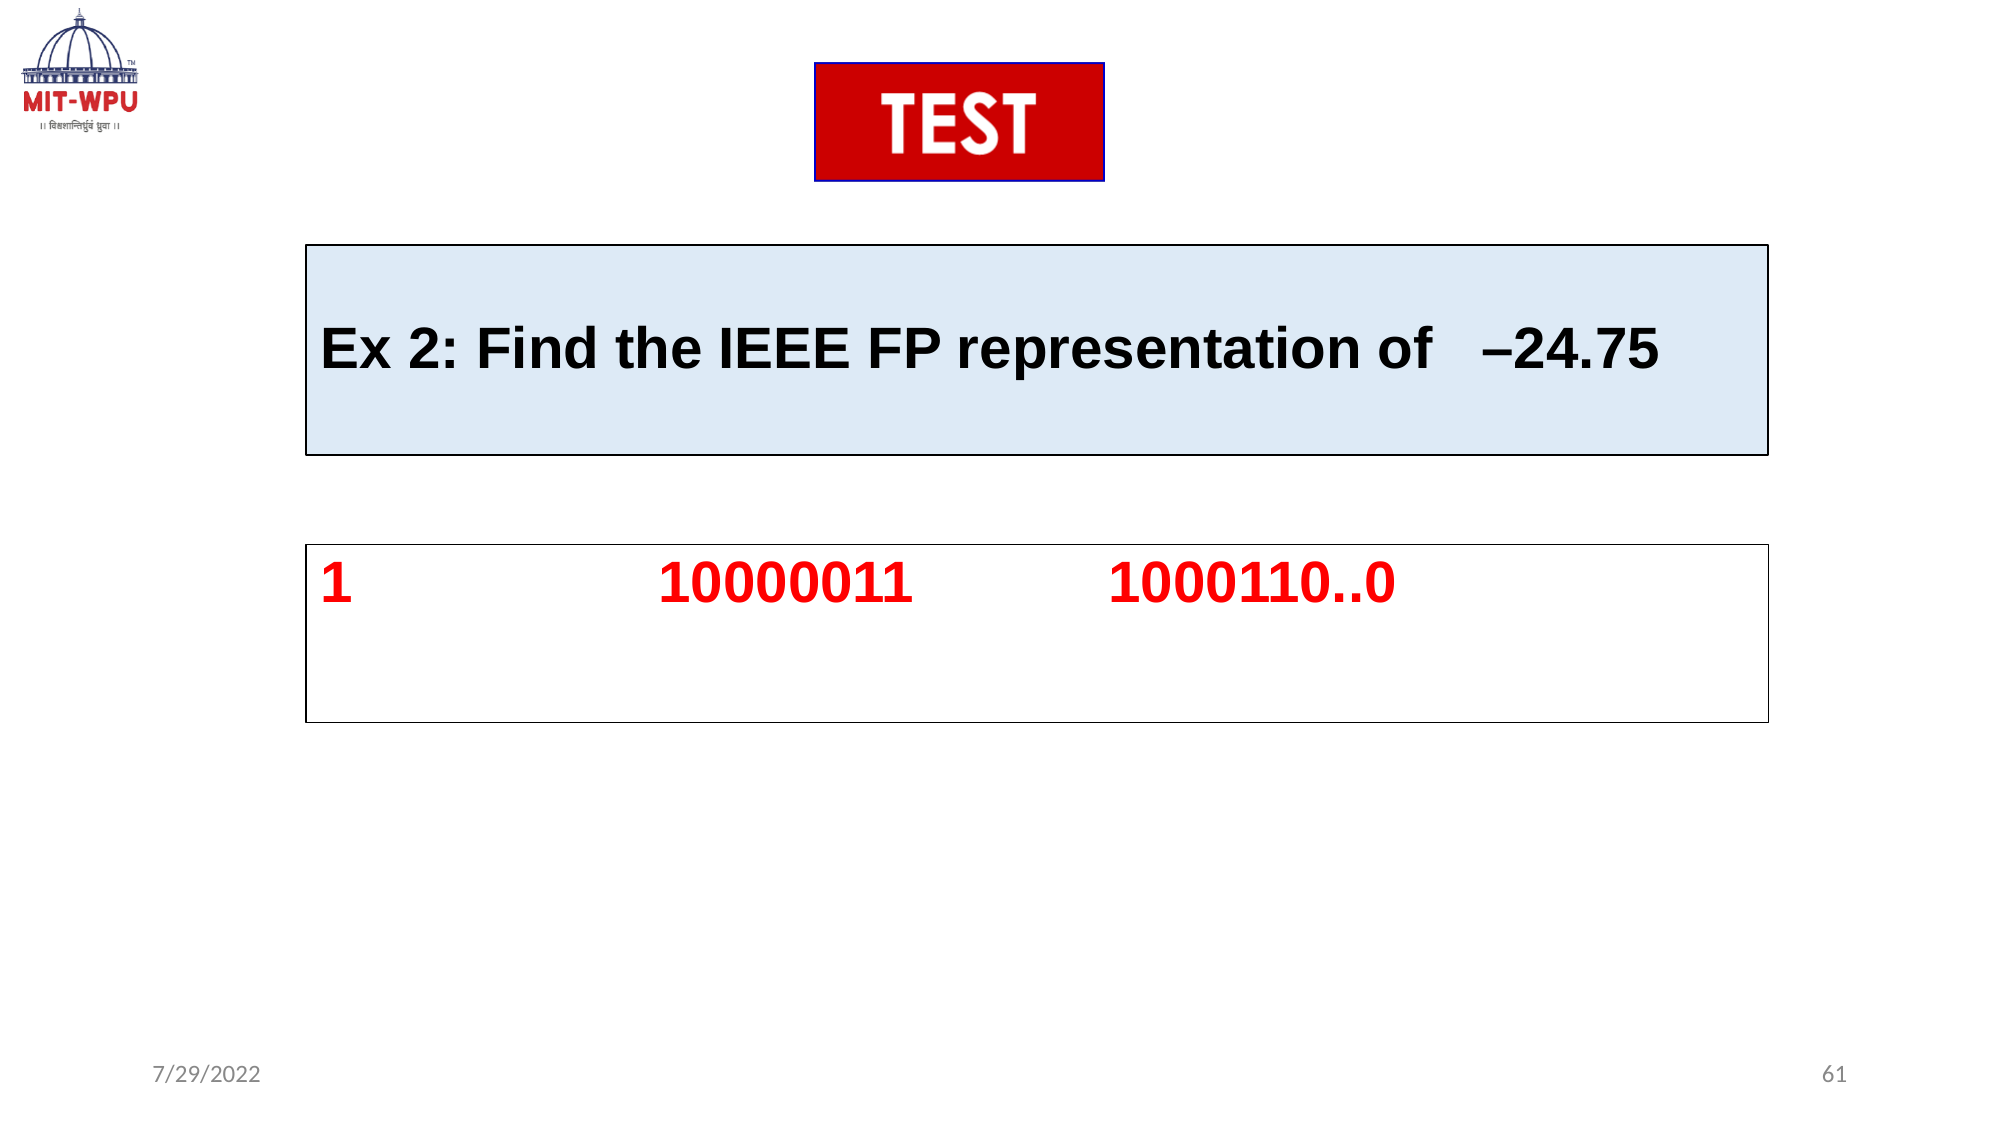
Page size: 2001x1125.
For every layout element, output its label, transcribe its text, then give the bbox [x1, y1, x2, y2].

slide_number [137, 1042, 588, 1103]
picture [21, 8, 153, 133]
picture [814, 45, 1105, 222]
title Ex 2: Find the IEEE FP representation of –24.75 [305, 244, 1769, 456]
list 1 10000011 1000110..0 [305, 544, 1769, 723]
slide_number ‹#› [1412, 1042, 1863, 1103]
